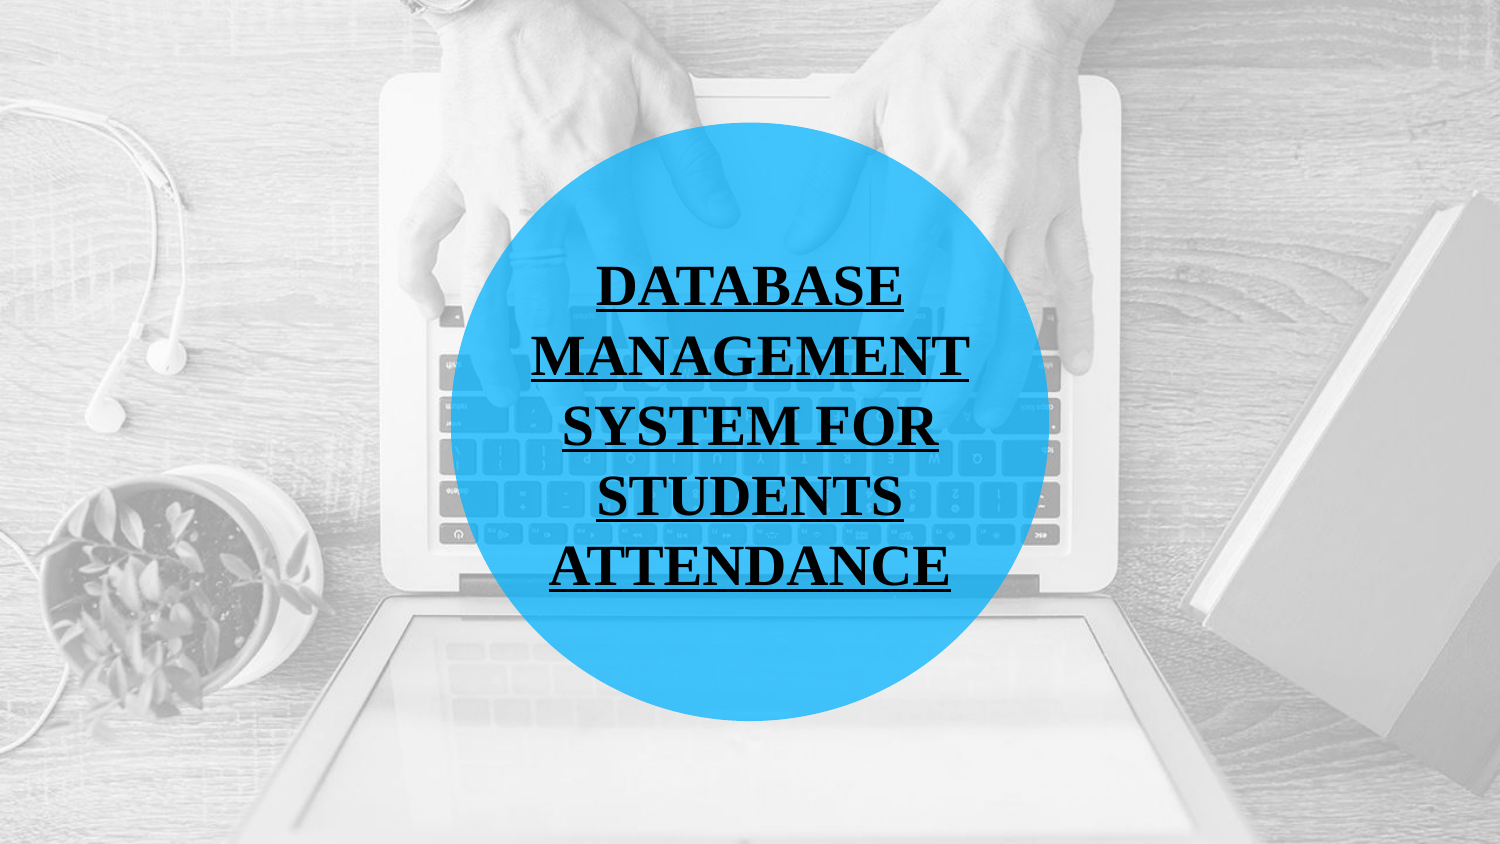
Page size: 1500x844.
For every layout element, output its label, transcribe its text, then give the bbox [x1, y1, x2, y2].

title DATABASE MANAGEMENT SYSTEM FOR STUDENTS ATTENDANCE [417, 88, 1083, 755]
